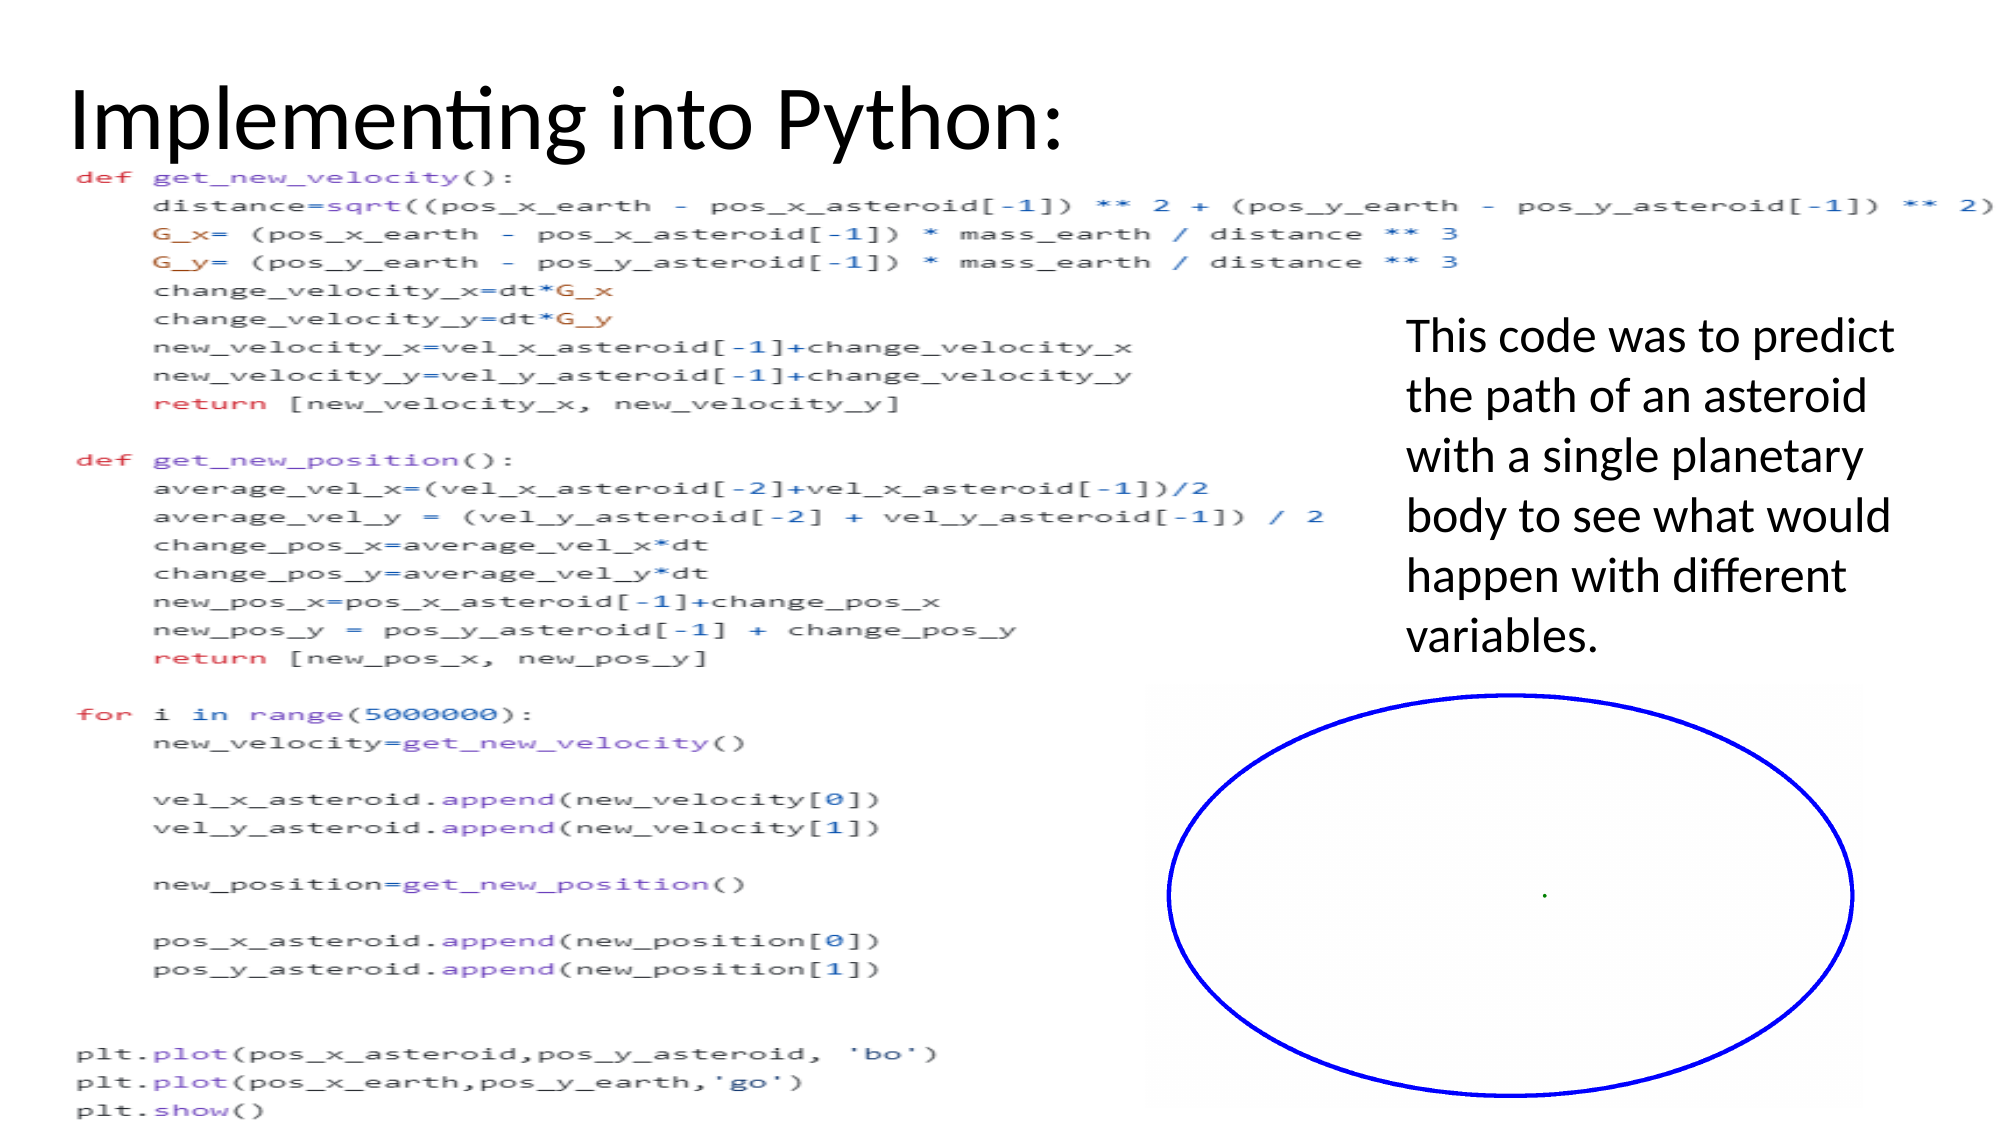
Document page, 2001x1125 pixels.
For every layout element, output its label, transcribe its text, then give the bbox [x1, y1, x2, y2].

picture [66, 166, 2000, 1125]
list Implementing into Python: [53, 63, 1128, 192]
